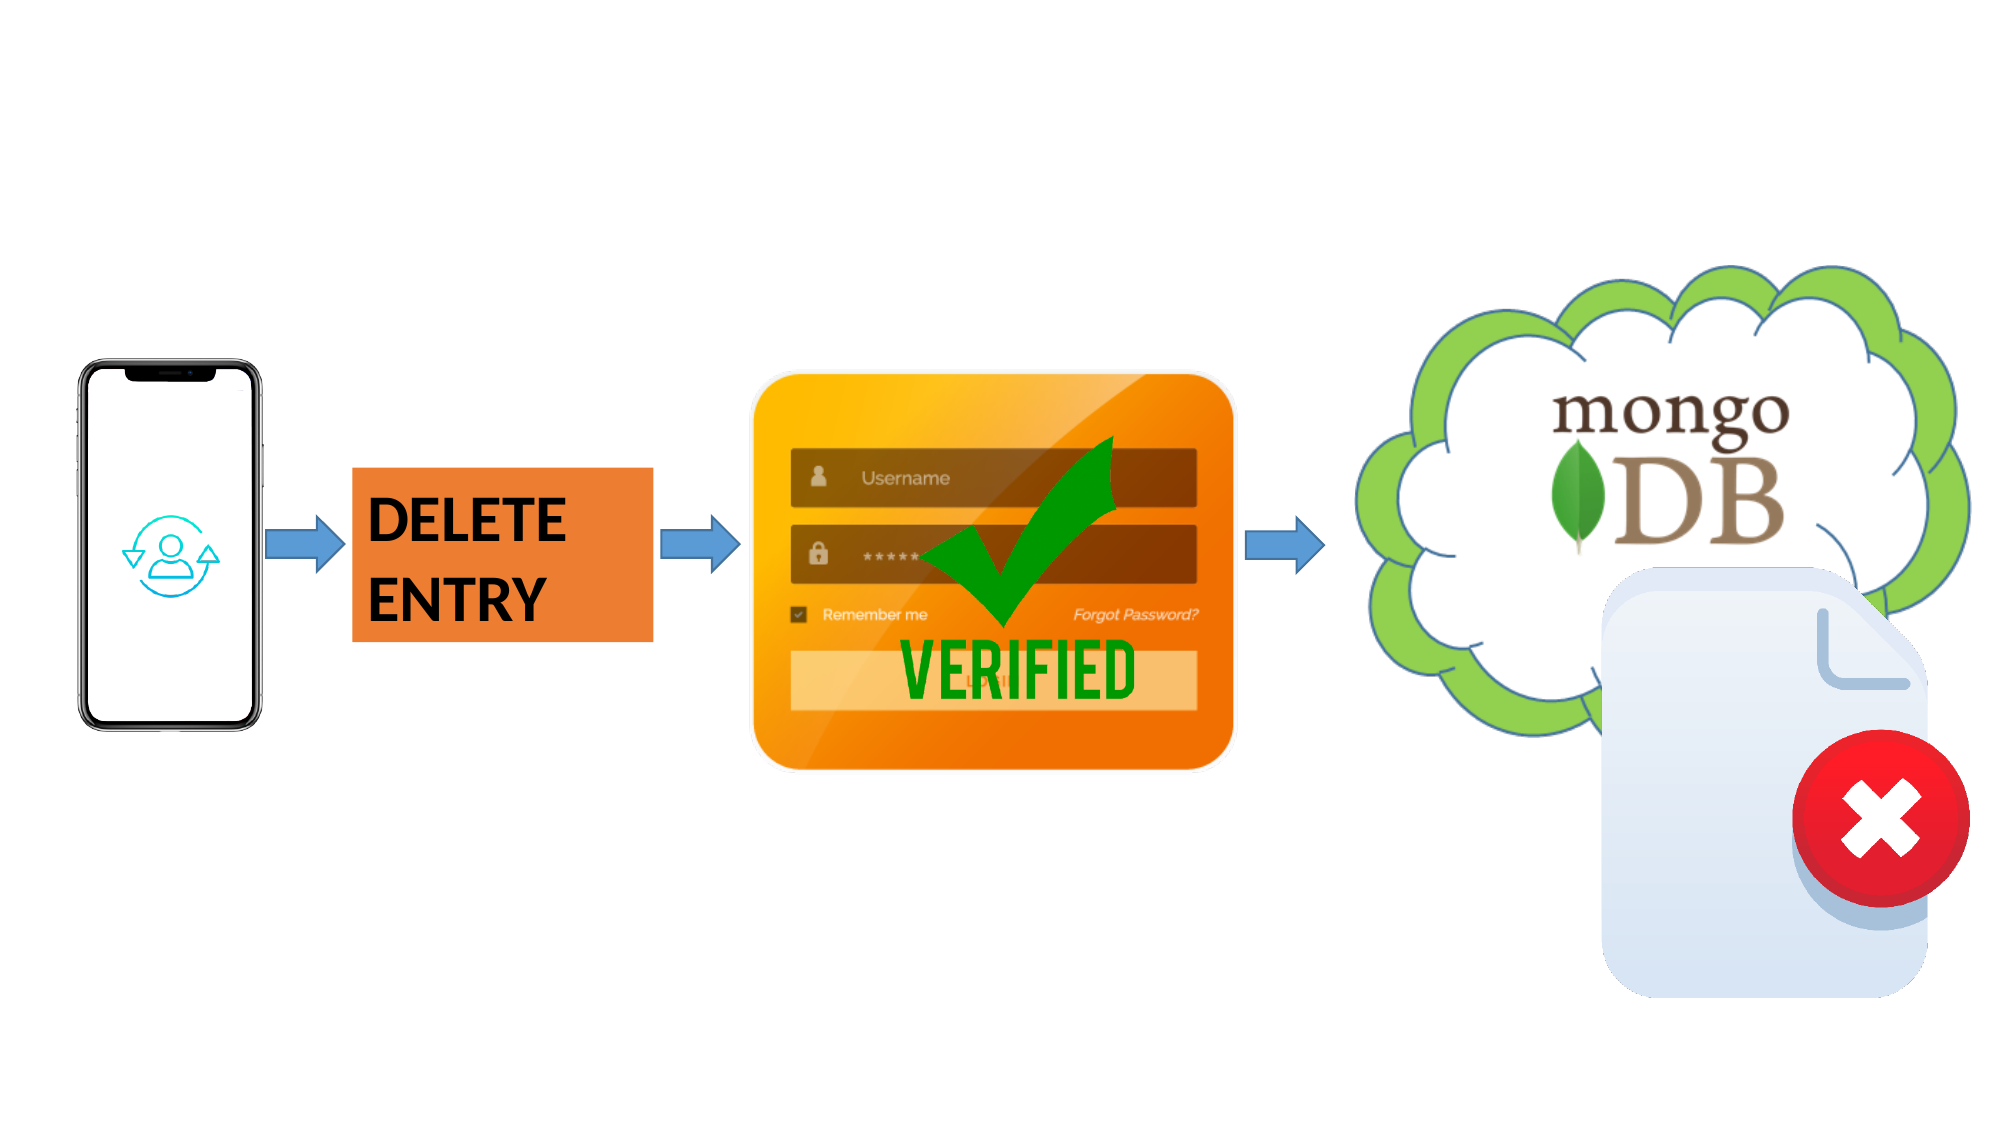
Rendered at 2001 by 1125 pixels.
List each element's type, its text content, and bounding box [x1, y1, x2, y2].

text_box [1294, 515, 1326, 576]
text_box DELETE ENTRY [352, 467, 654, 643]
text_box [269, 514, 346, 575]
picture [71, 354, 269, 734]
picture [1354, 265, 2000, 1062]
picture [739, 318, 1294, 825]
text_box [660, 514, 739, 575]
